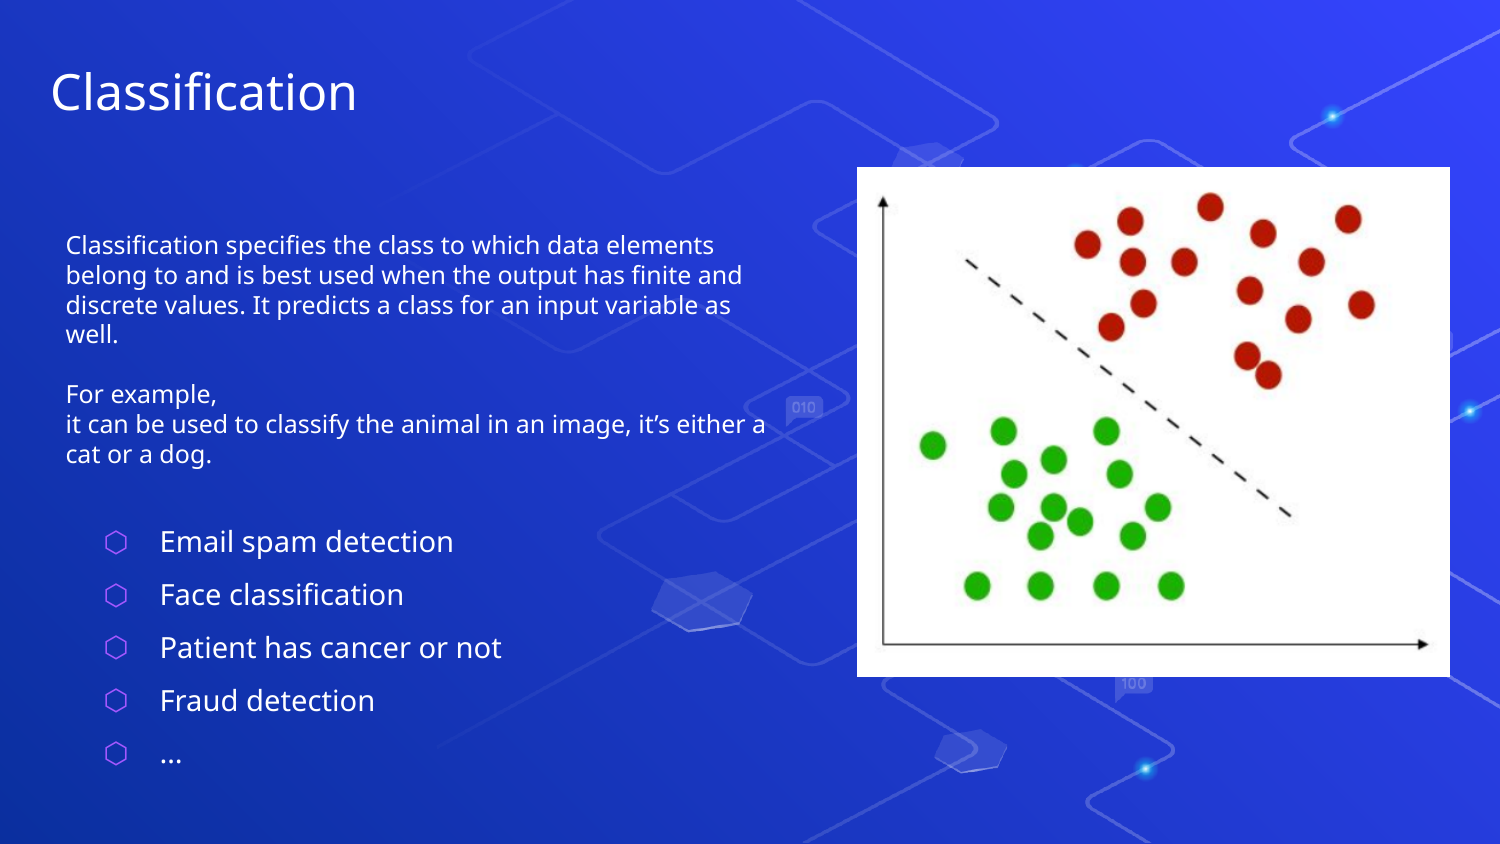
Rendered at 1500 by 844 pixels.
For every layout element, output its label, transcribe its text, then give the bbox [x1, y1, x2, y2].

text_box Email spam detection Face classification Patient has cancer or not Fraud detection … [88, 511, 839, 777]
text_box Classification specifies the class to which data elements belong to and is best used when the output has finite and discrete values. It predicts a class for an input variable as well. For example, it can be used to classify the animal in an image, it’s either a cat or a dog. [50, 221, 801, 477]
title Classification [50, 51, 903, 121]
picture [0, 0, 1500, 844]
